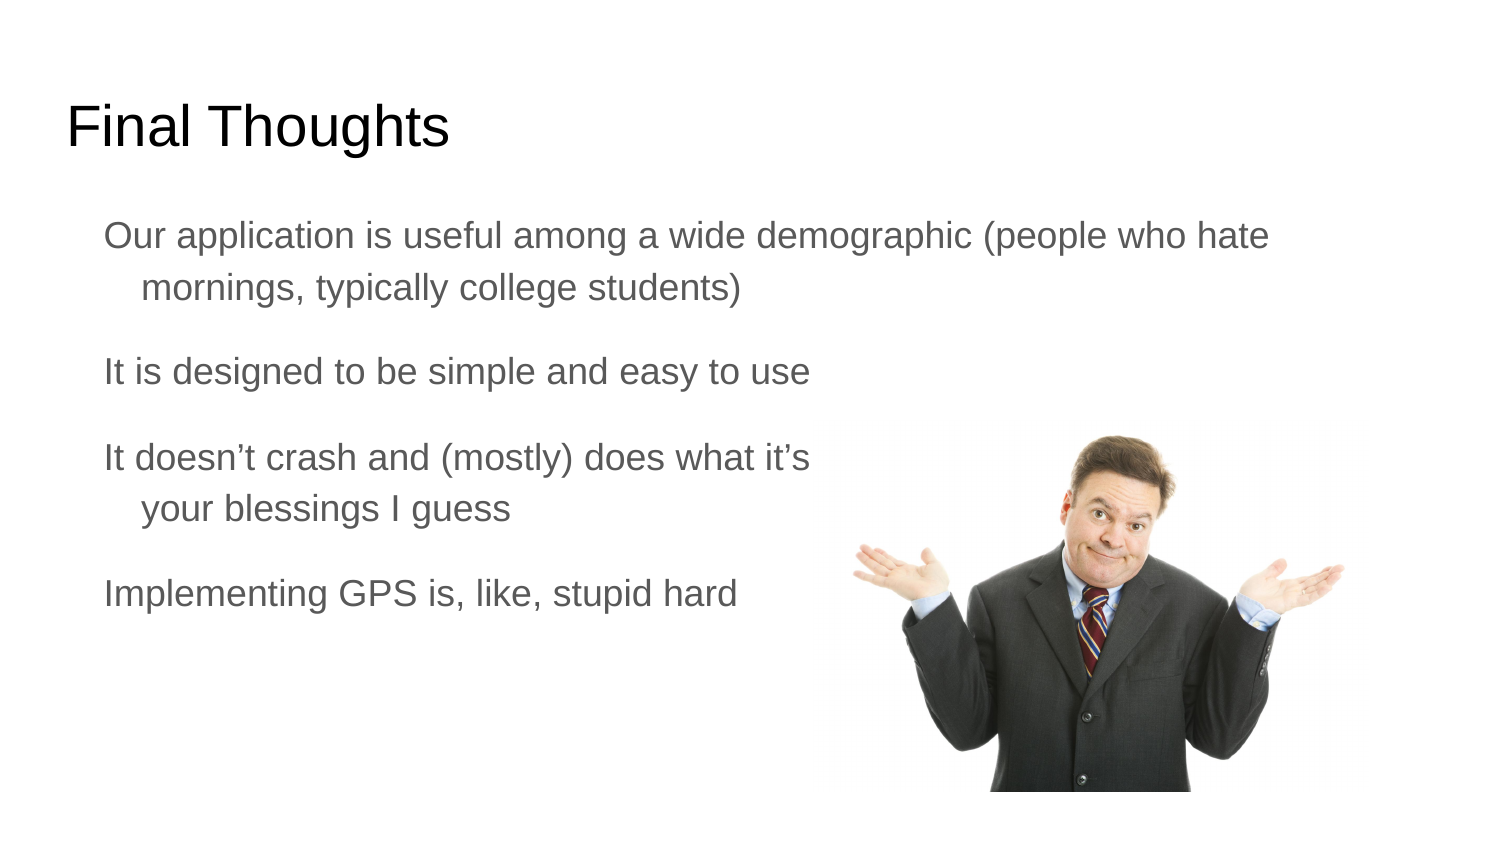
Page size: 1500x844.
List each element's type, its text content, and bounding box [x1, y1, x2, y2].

title Final Thoughts [51, 72, 1449, 167]
list Our application is useful among a wide demographic (people who hate mornings, typically college students) It is designed to be simple and easy to use It doesn’t crash and (mostly) does what it’s supposed to in practice, so count your blessings I guess Implementing GPS is, like, stupid hard [51, 189, 1449, 750]
picture [813, 420, 1369, 792]
